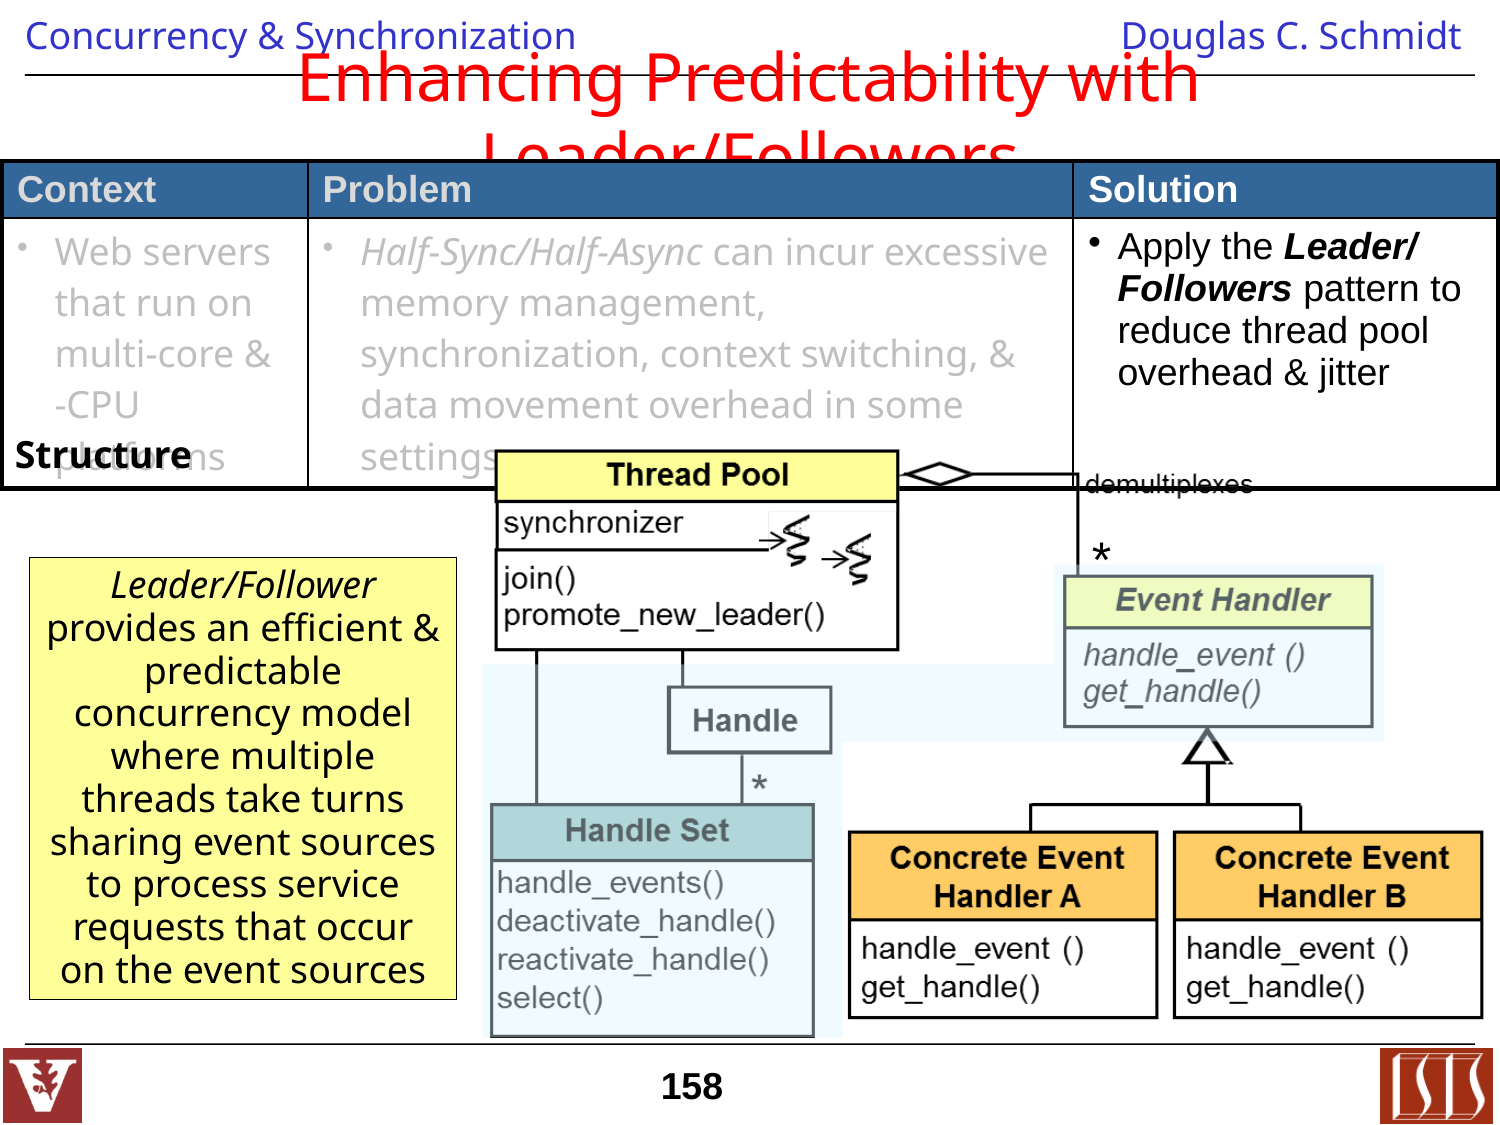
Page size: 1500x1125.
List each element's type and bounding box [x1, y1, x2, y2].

text_box [314, 53, 323, 58]
table_cell [4, 219, 307, 486]
picture [1380, 1048, 1493, 1124]
title [24, 82, 1476, 146]
table_header [309, 163, 1072, 217]
table_cell [309, 219, 1072, 486]
text_box [0, 423, 268, 499]
picture [3, 1048, 82, 1123]
table_cell [1074, 219, 1496, 445]
table_header [1074, 163, 1496, 217]
picture [478, 445, 1500, 1038]
text_box [29, 557, 457, 1000]
table_header [4, 163, 307, 217]
